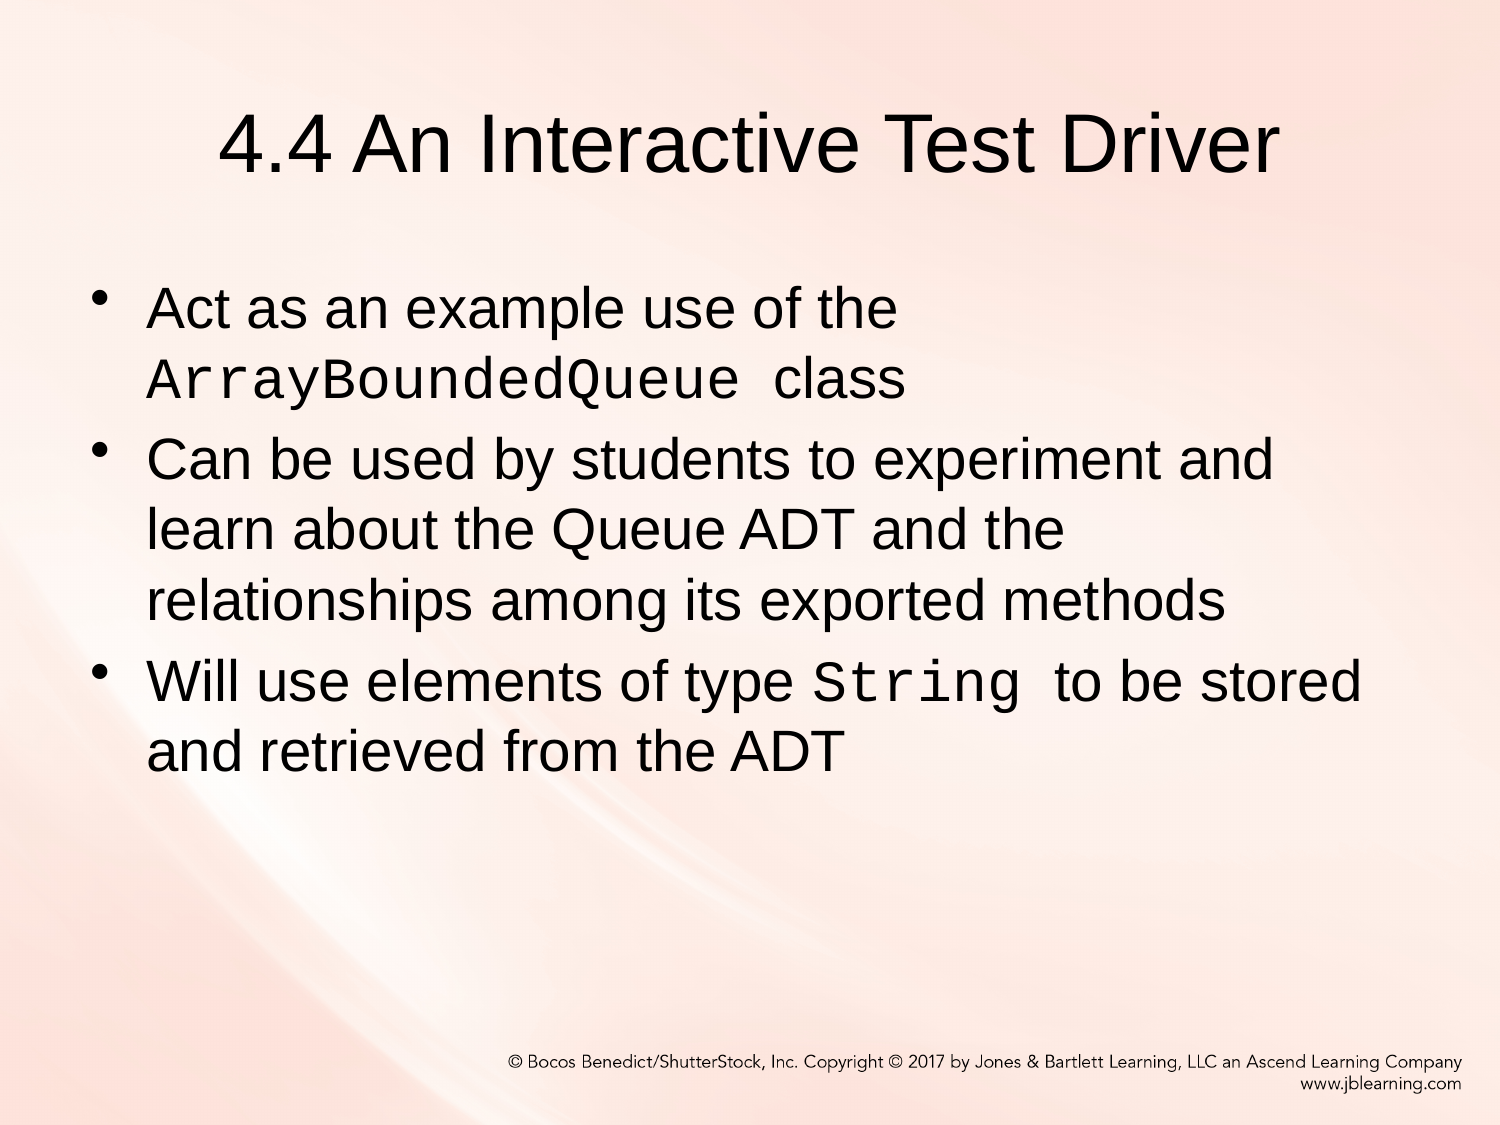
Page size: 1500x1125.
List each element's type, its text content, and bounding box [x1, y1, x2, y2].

picture [0, 0, 1500, 1125]
list Act as an example use of the ArrayBoundedQueue class Can be used by students to experiment and learn about the Queue ADT and the relationships among its exported methods Will use elements of type String to be stored and retrieved from the ADT [75, 262, 1425, 1005]
title 4.4 An Interactive Test Driver [75, 45, 1425, 233]
